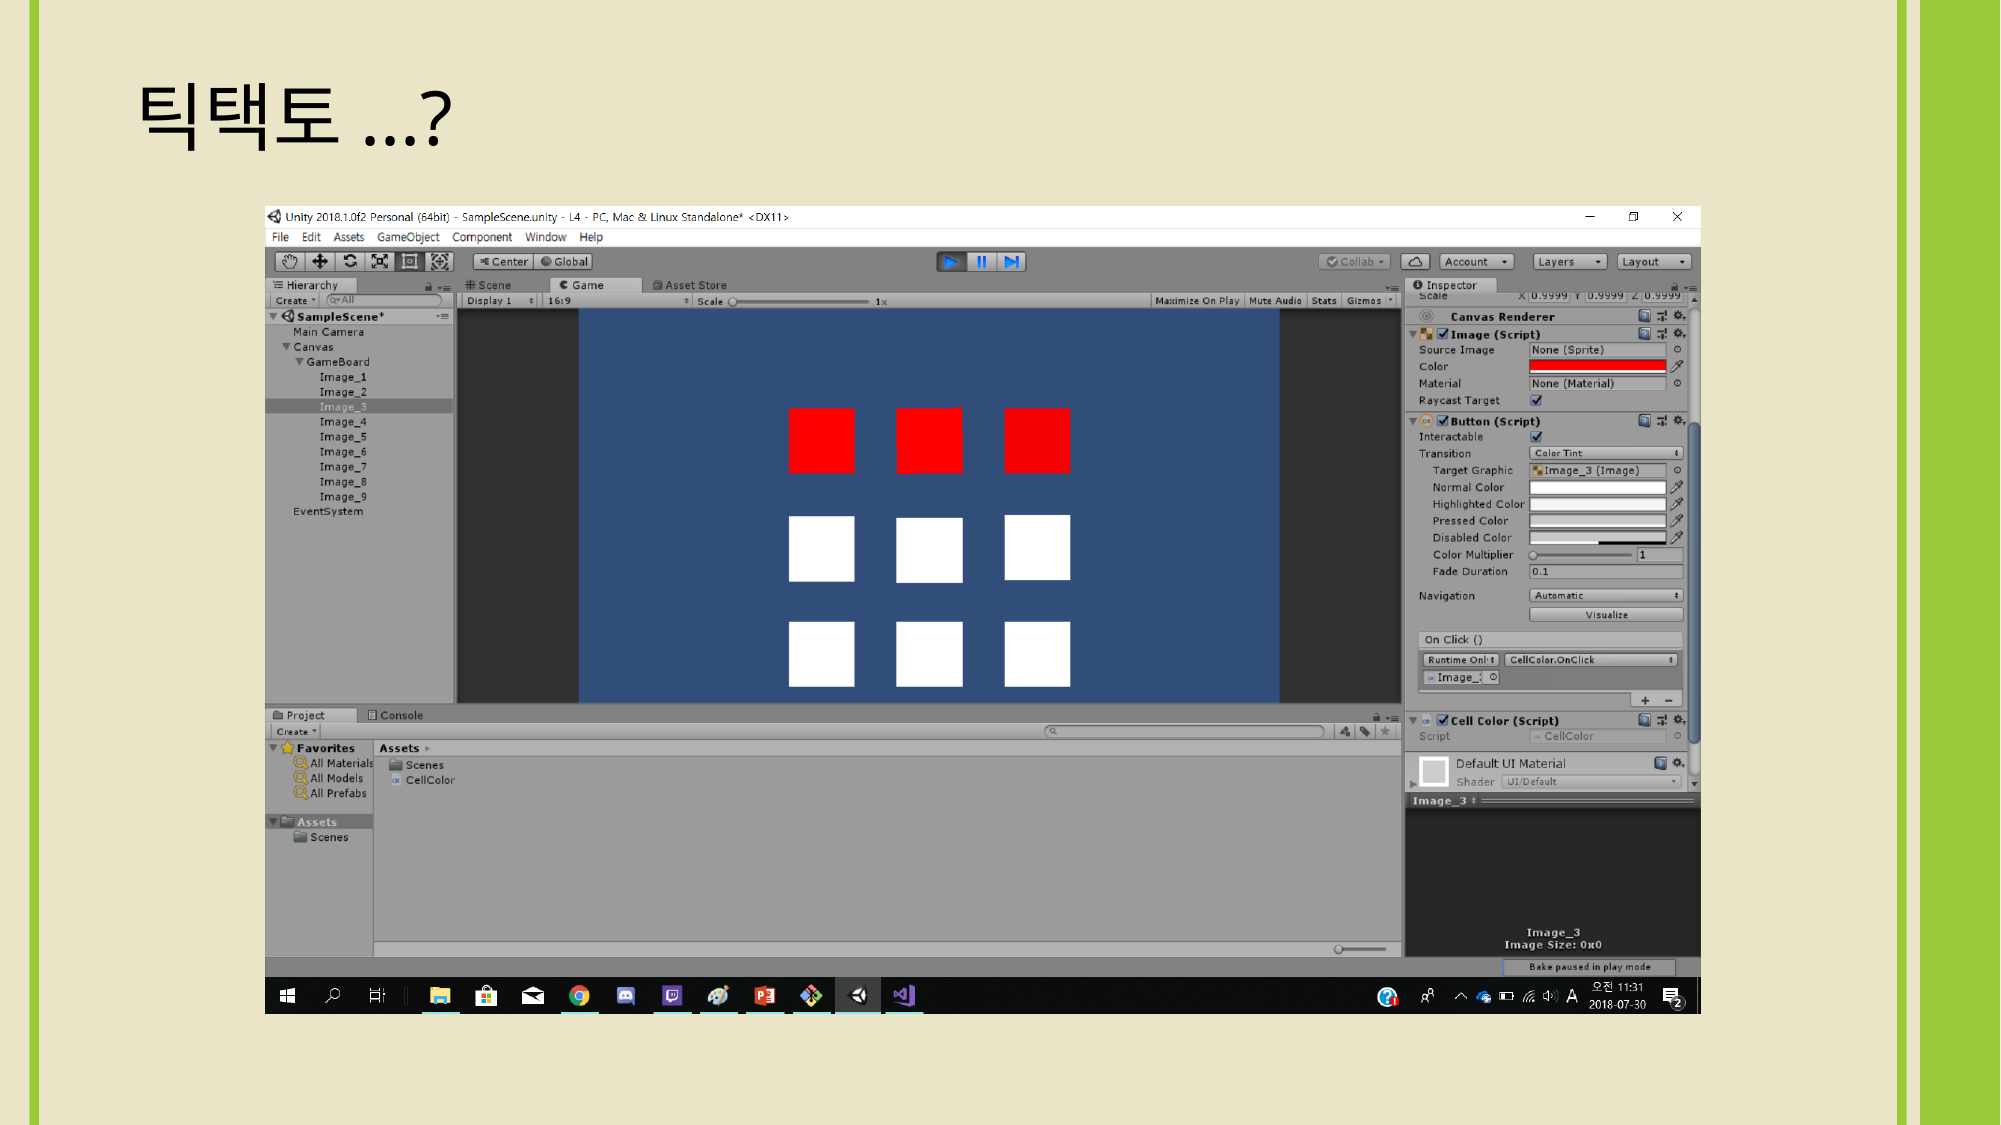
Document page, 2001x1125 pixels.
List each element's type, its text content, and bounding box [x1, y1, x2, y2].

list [265, 206, 1701, 1014]
title 틱택토...? [120, 59, 1846, 184]
